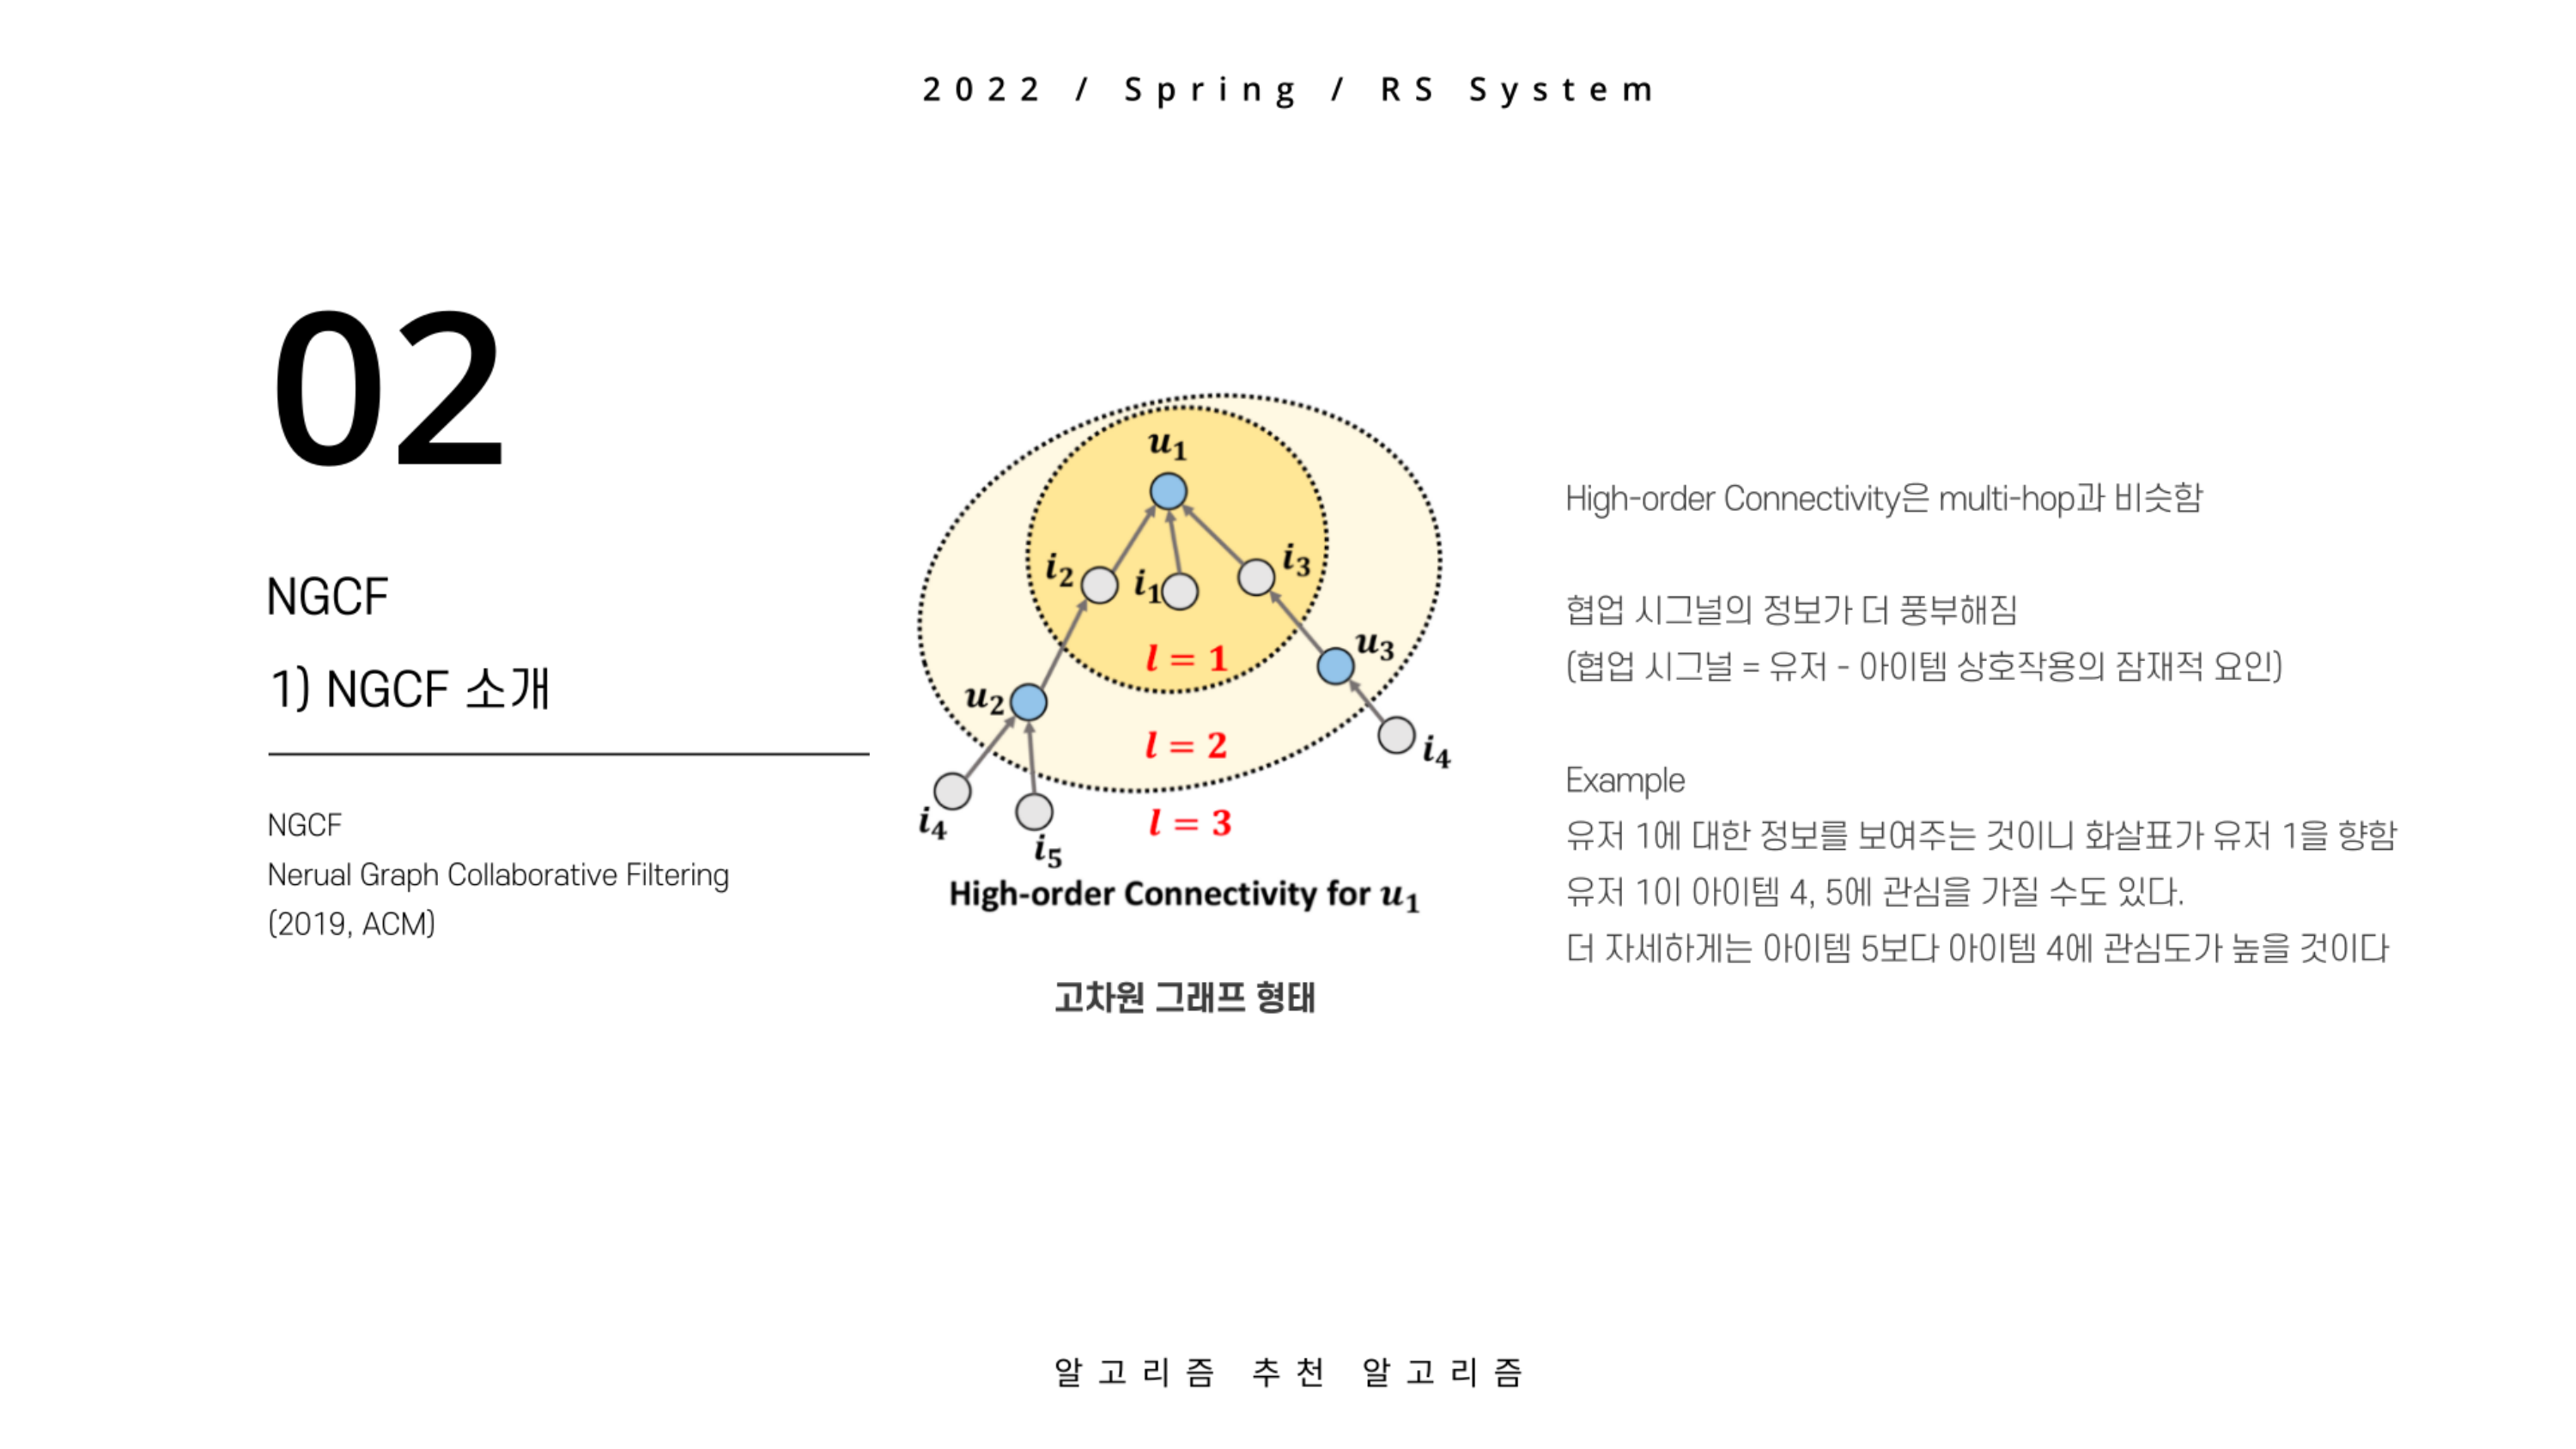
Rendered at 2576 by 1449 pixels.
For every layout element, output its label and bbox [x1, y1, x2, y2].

text_box [877, 383, 1494, 921]
picture [1028, 969, 1330, 1028]
picture [264, 800, 744, 958]
text_box [268, 749, 870, 759]
picture [236, 202, 598, 743]
picture [556, 59, 1682, 124]
picture [1559, 470, 2412, 987]
picture [556, 1343, 1537, 1409]
